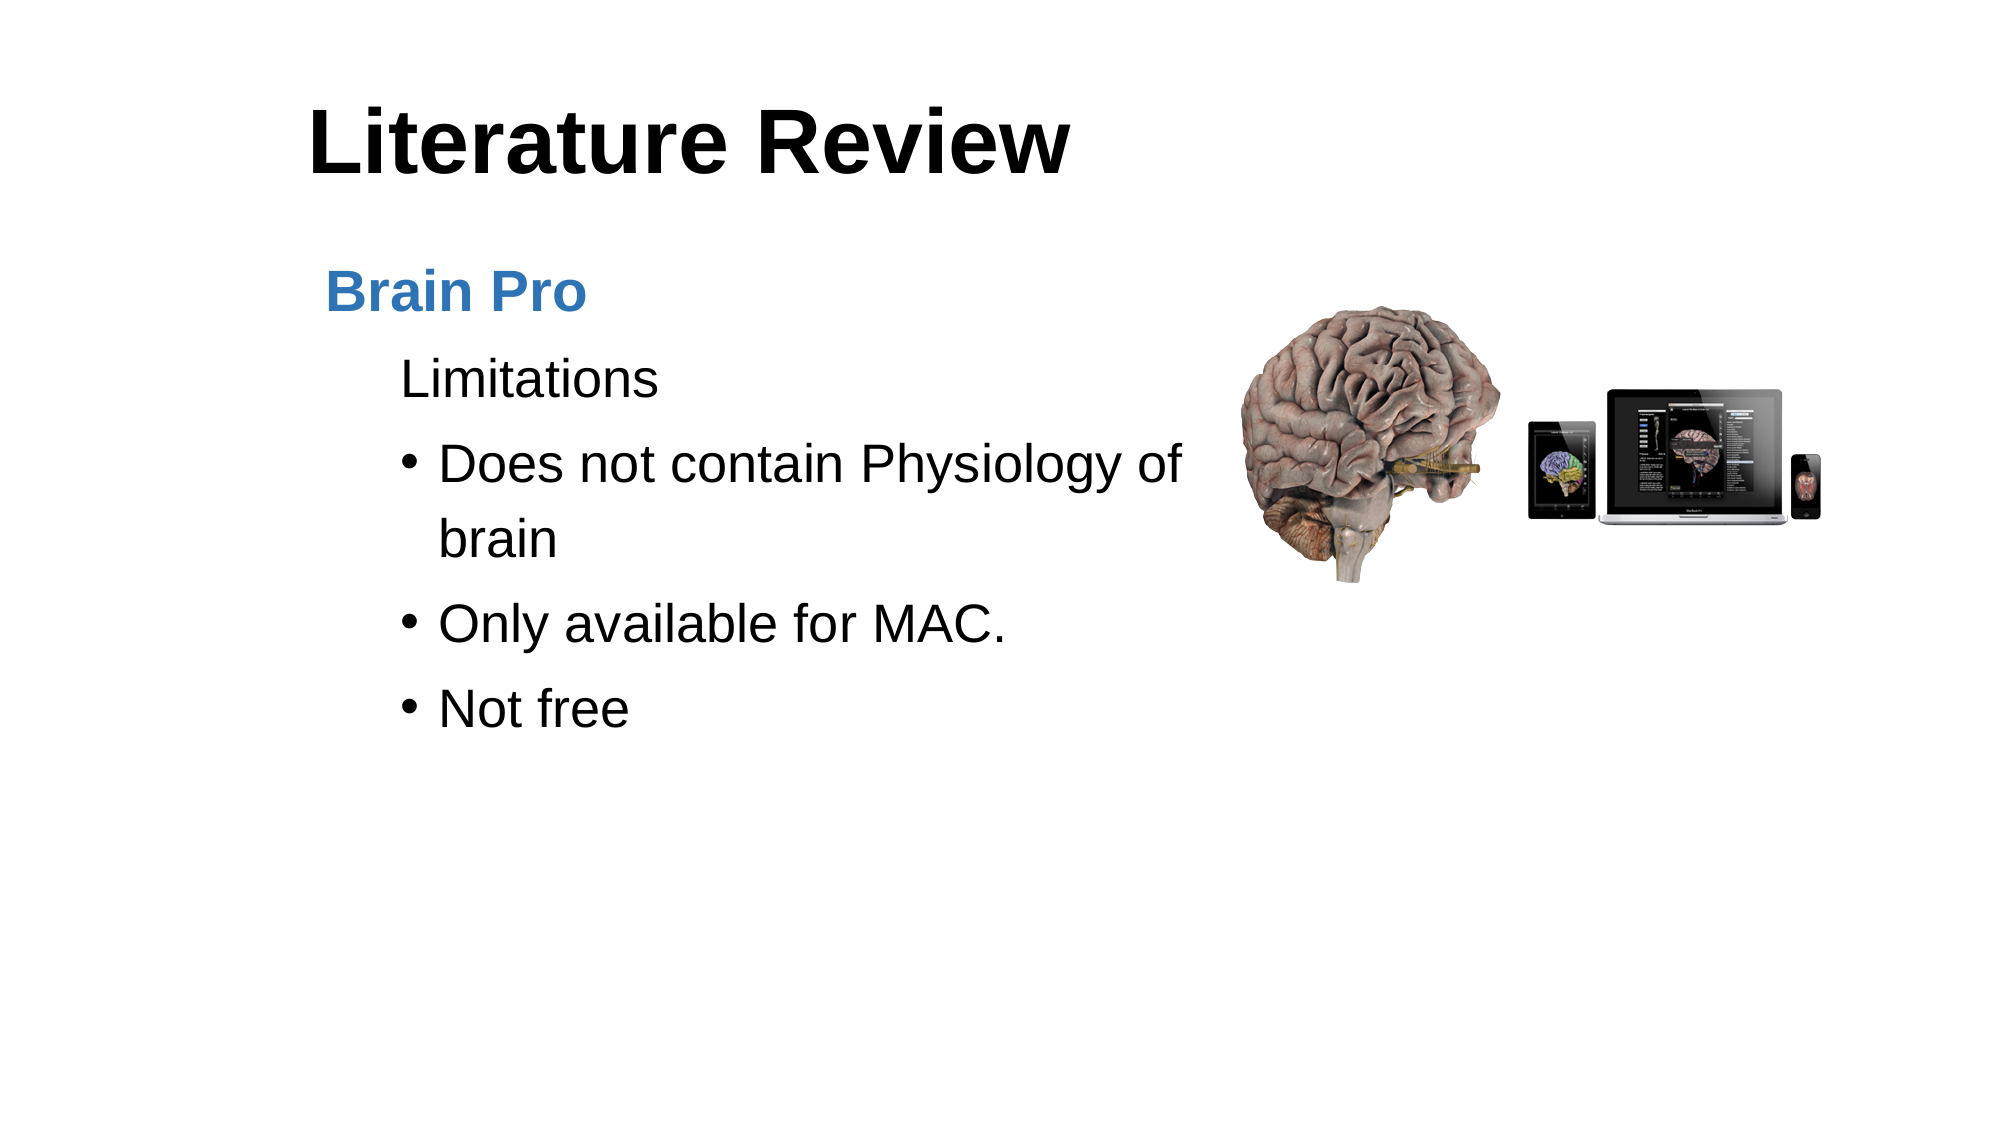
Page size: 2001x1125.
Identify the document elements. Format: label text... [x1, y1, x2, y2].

list Brain Pro Limitations Does not contain Physiology of brain Only available for MAC. Not free [235, 240, 1225, 1090]
picture [1224, 257, 1842, 633]
title Literature Review [292, 0, 1936, 288]
